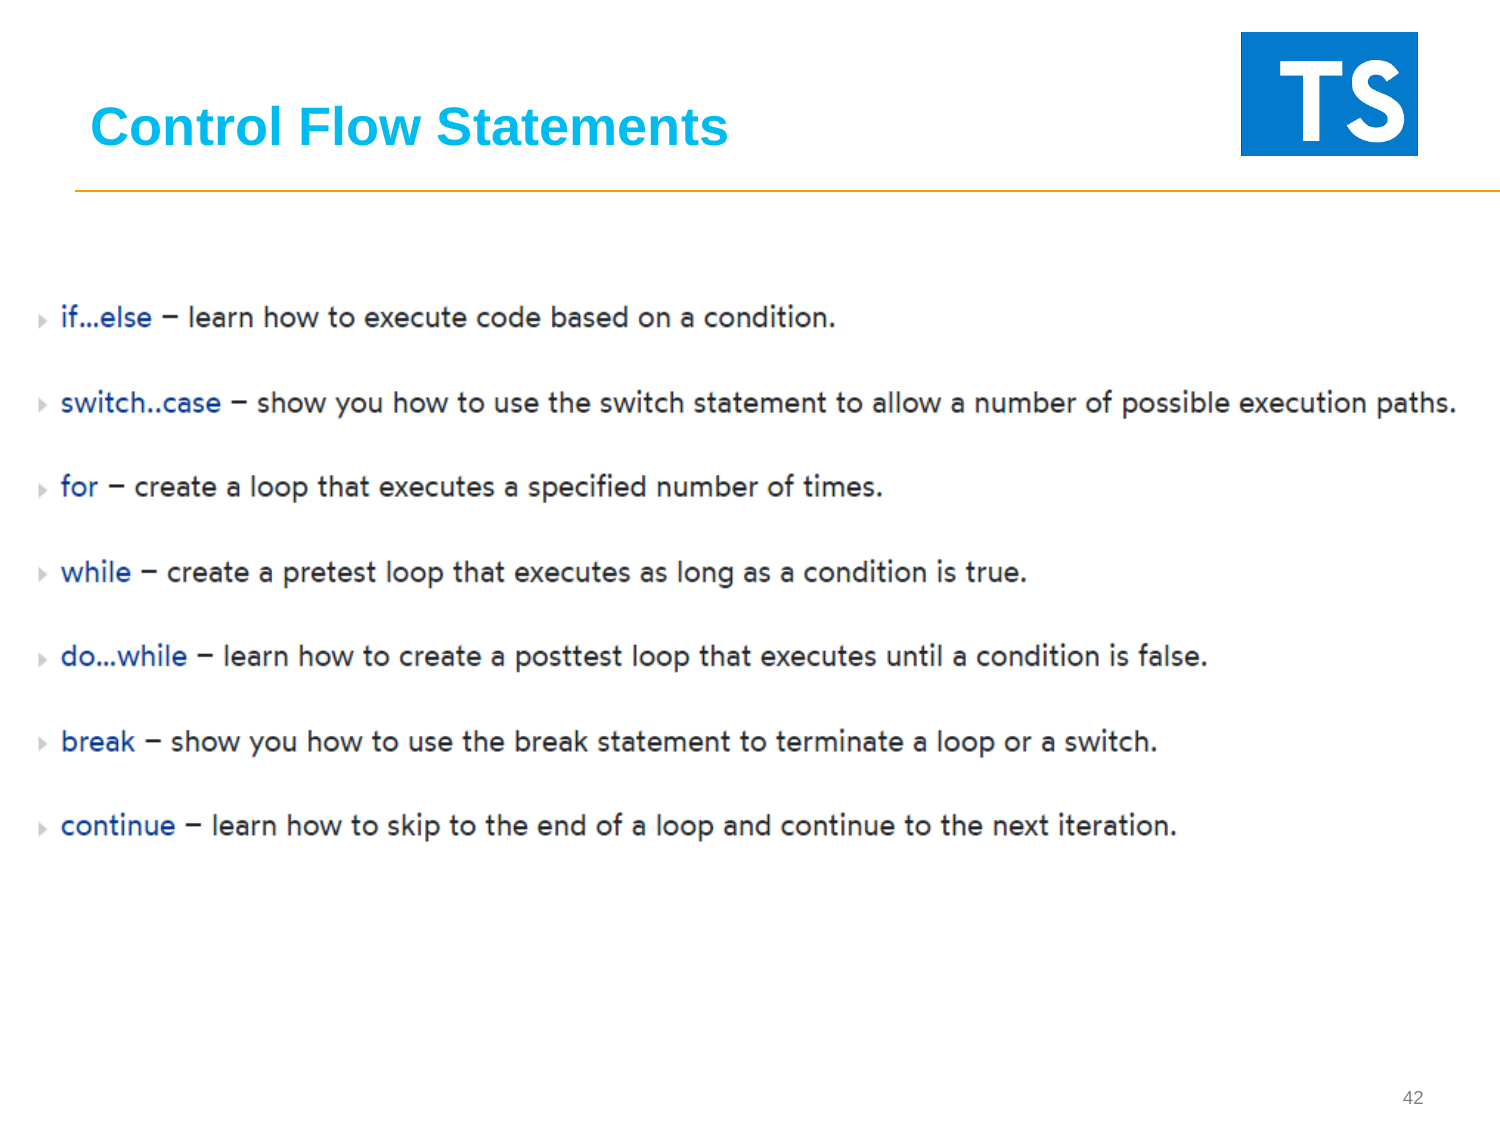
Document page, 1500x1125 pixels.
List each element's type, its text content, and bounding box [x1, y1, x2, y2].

title Control Flow Statements [75, 27, 1422, 157]
picture [24, 270, 1476, 855]
